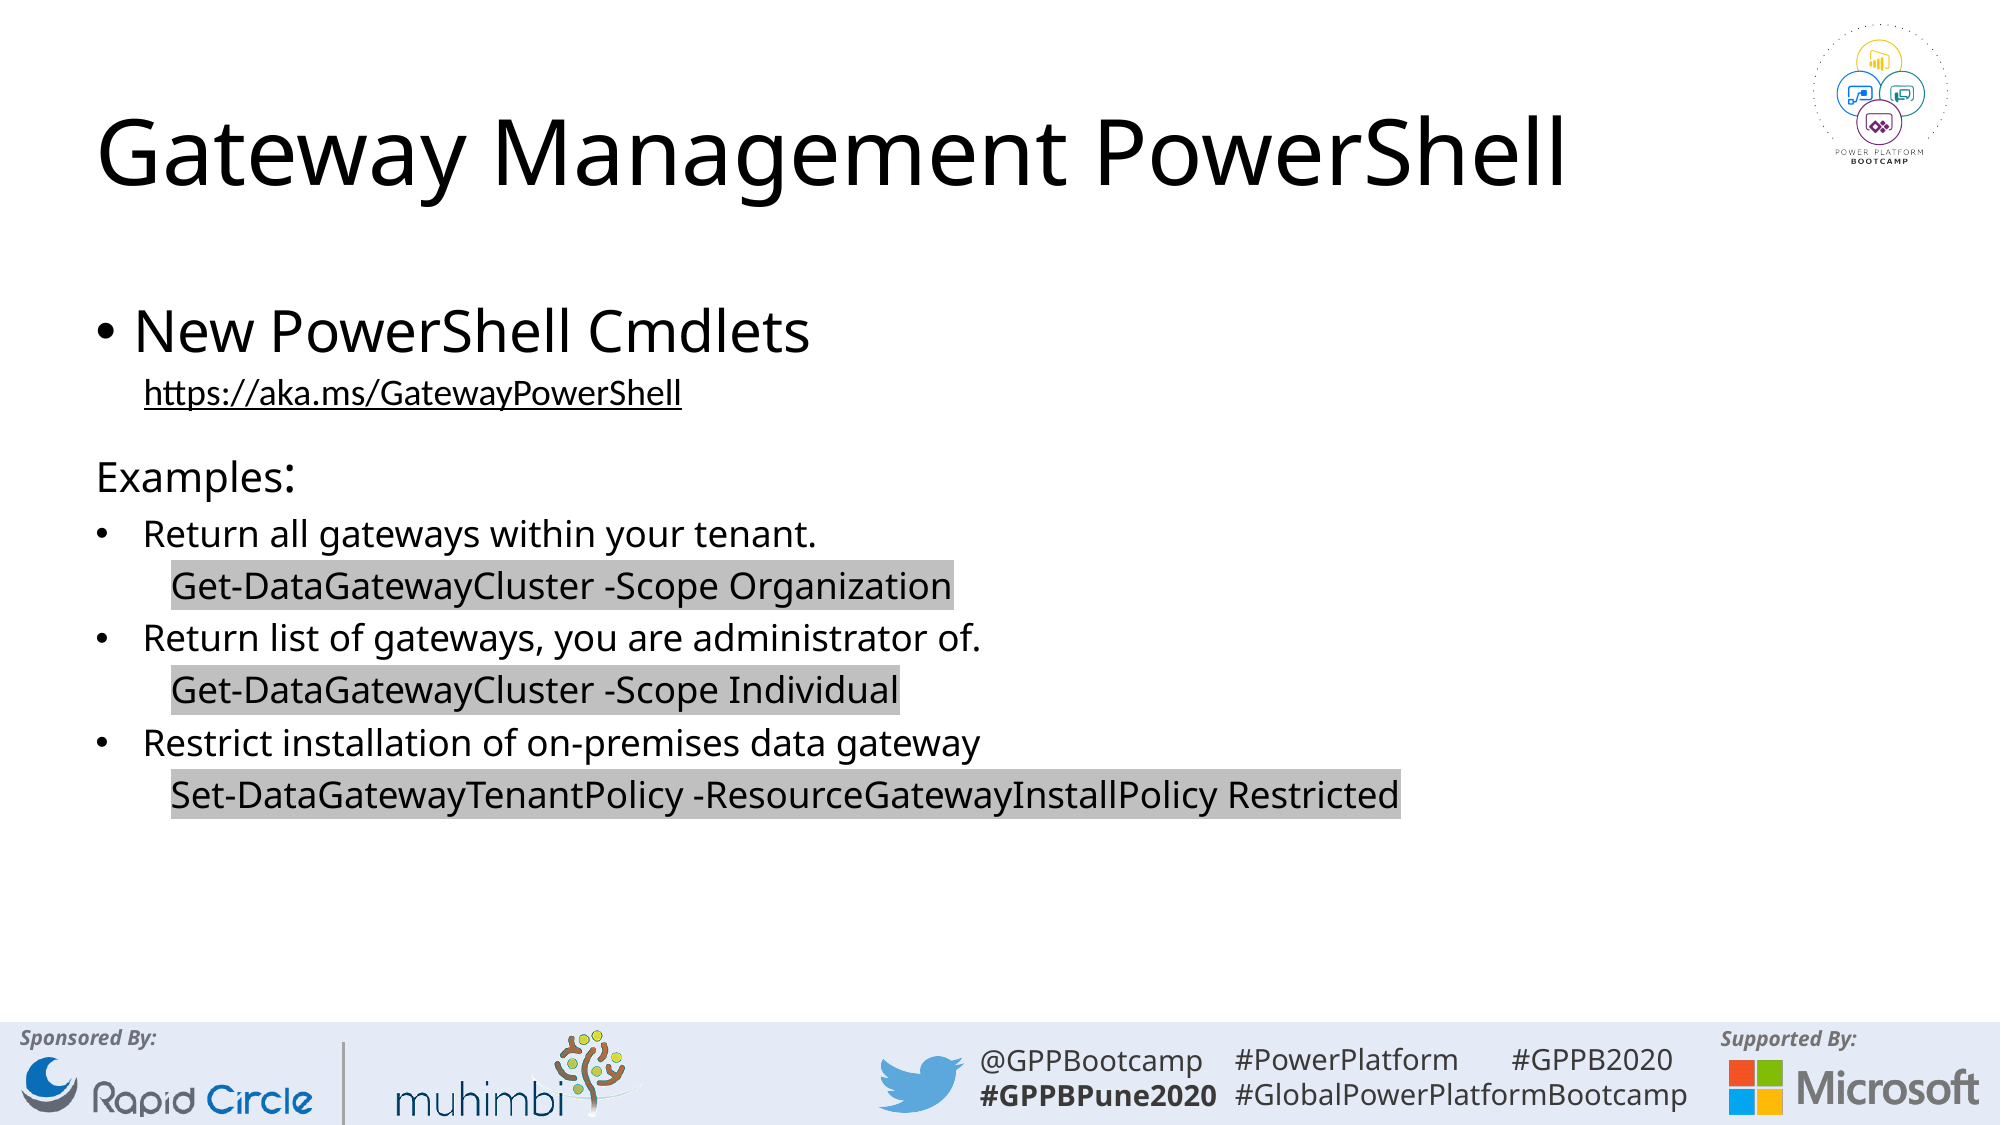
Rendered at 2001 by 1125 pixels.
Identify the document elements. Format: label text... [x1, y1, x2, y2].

picture [1813, 24, 1948, 164]
list New PowerShell Cmdlets Examples: Return all gateways within your tenant. Get-DataGatewayCluster -Scope Organization Return list of gateways, you are administrator of. Get-DataGatewayCluster -Scope Individual Restrict installation of on-premises data gateway Set-DataGatewayTenantPolicy -ResourceGatewayInstallPolicy Restricted [80, 294, 1924, 1009]
picture [0, 1024, 2000, 1125]
title Gateway Management PowerShell [80, 47, 1806, 265]
text_box https://aka.ms/GatewayPowerShell [128, 360, 706, 421]
